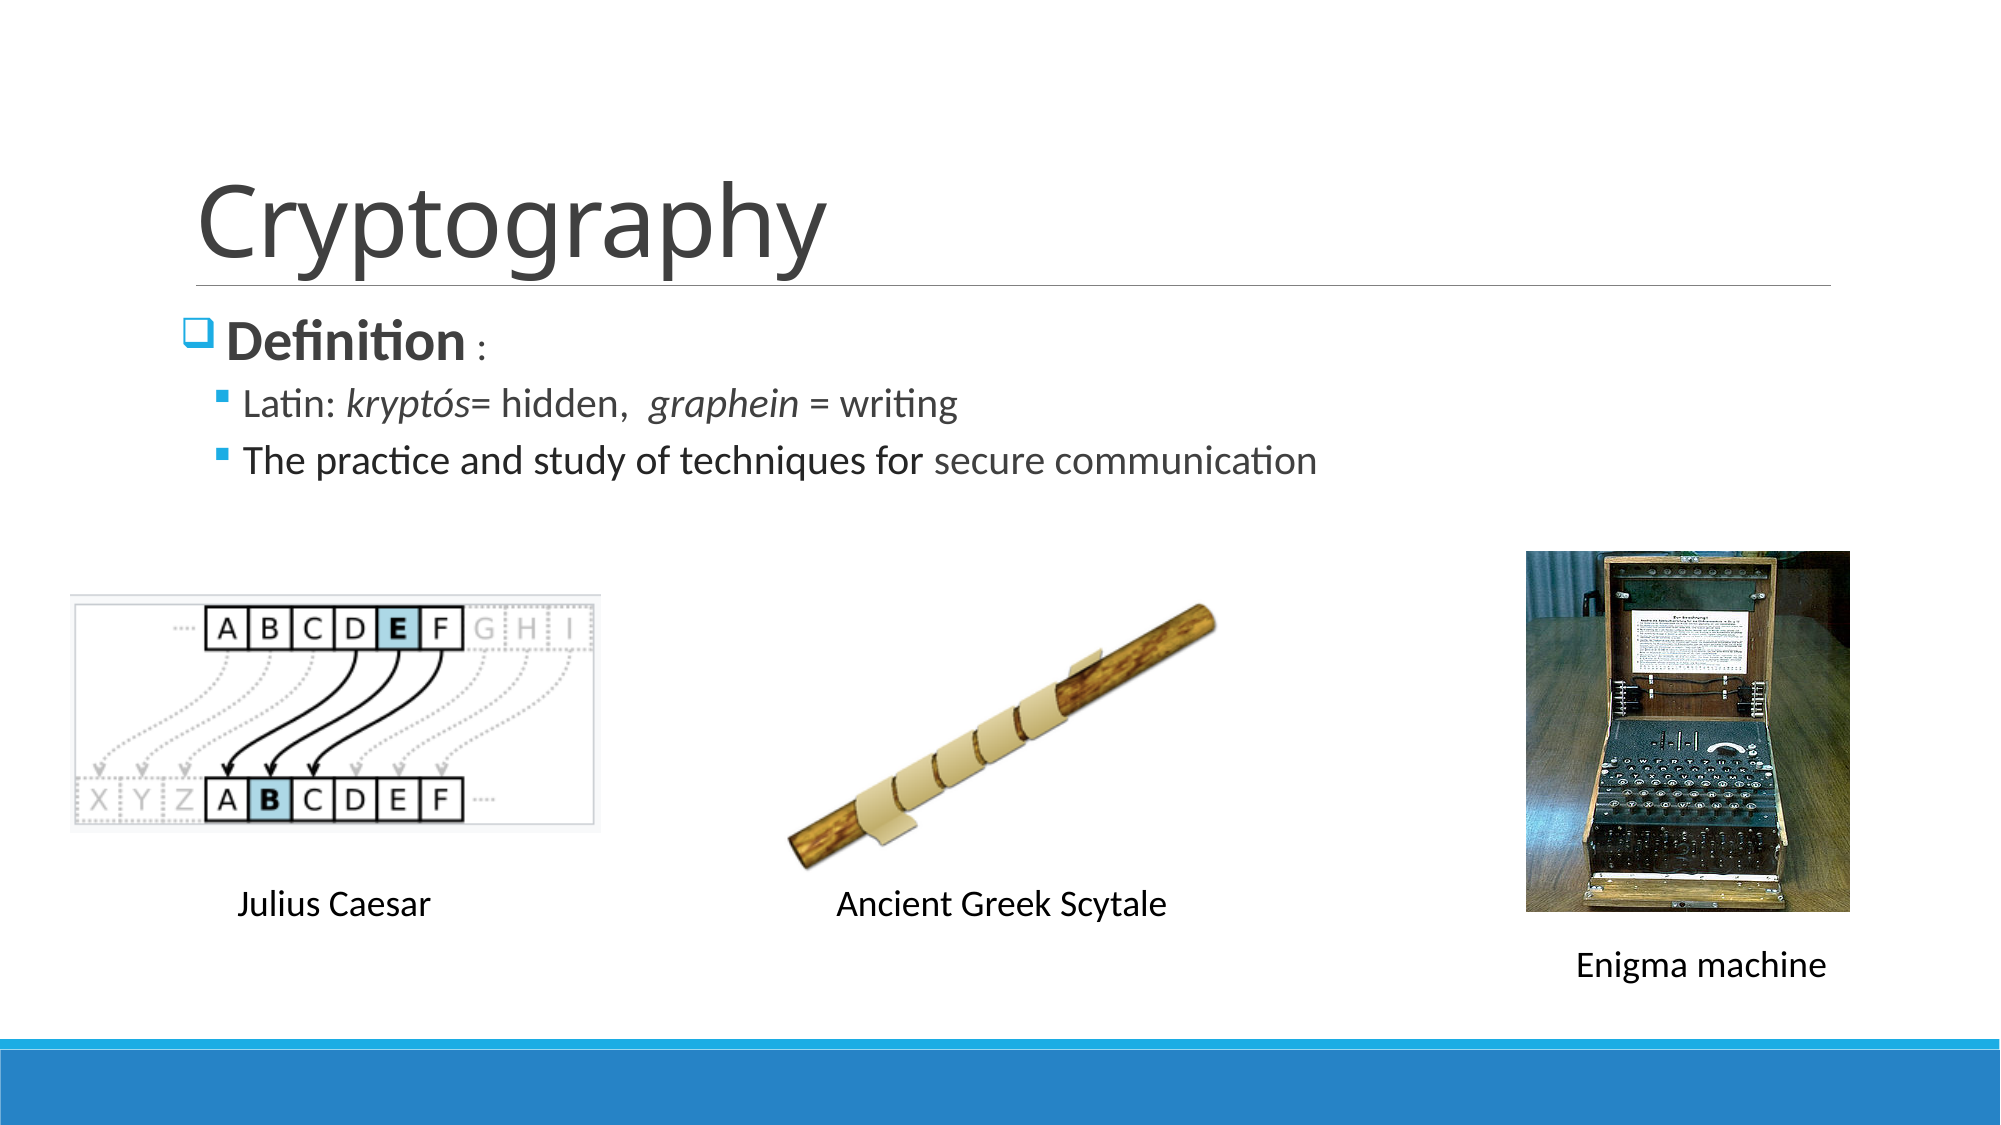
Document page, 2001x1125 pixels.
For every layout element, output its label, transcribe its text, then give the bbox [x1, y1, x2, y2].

picture [70, 593, 602, 834]
picture [1526, 551, 1850, 913]
picture [766, 551, 1244, 889]
text_box Julius Caesar [222, 871, 449, 932]
list Definition : Latin: kryptós= hidden, graphein = writing The practice and study of techniques for secure communication [180, 302, 1830, 963]
text_box Ancient Greek Scytale [821, 895, 1244, 932]
text_box Enigma machine [1490, 932, 1913, 993]
title Cryptography [180, 47, 1830, 285]
